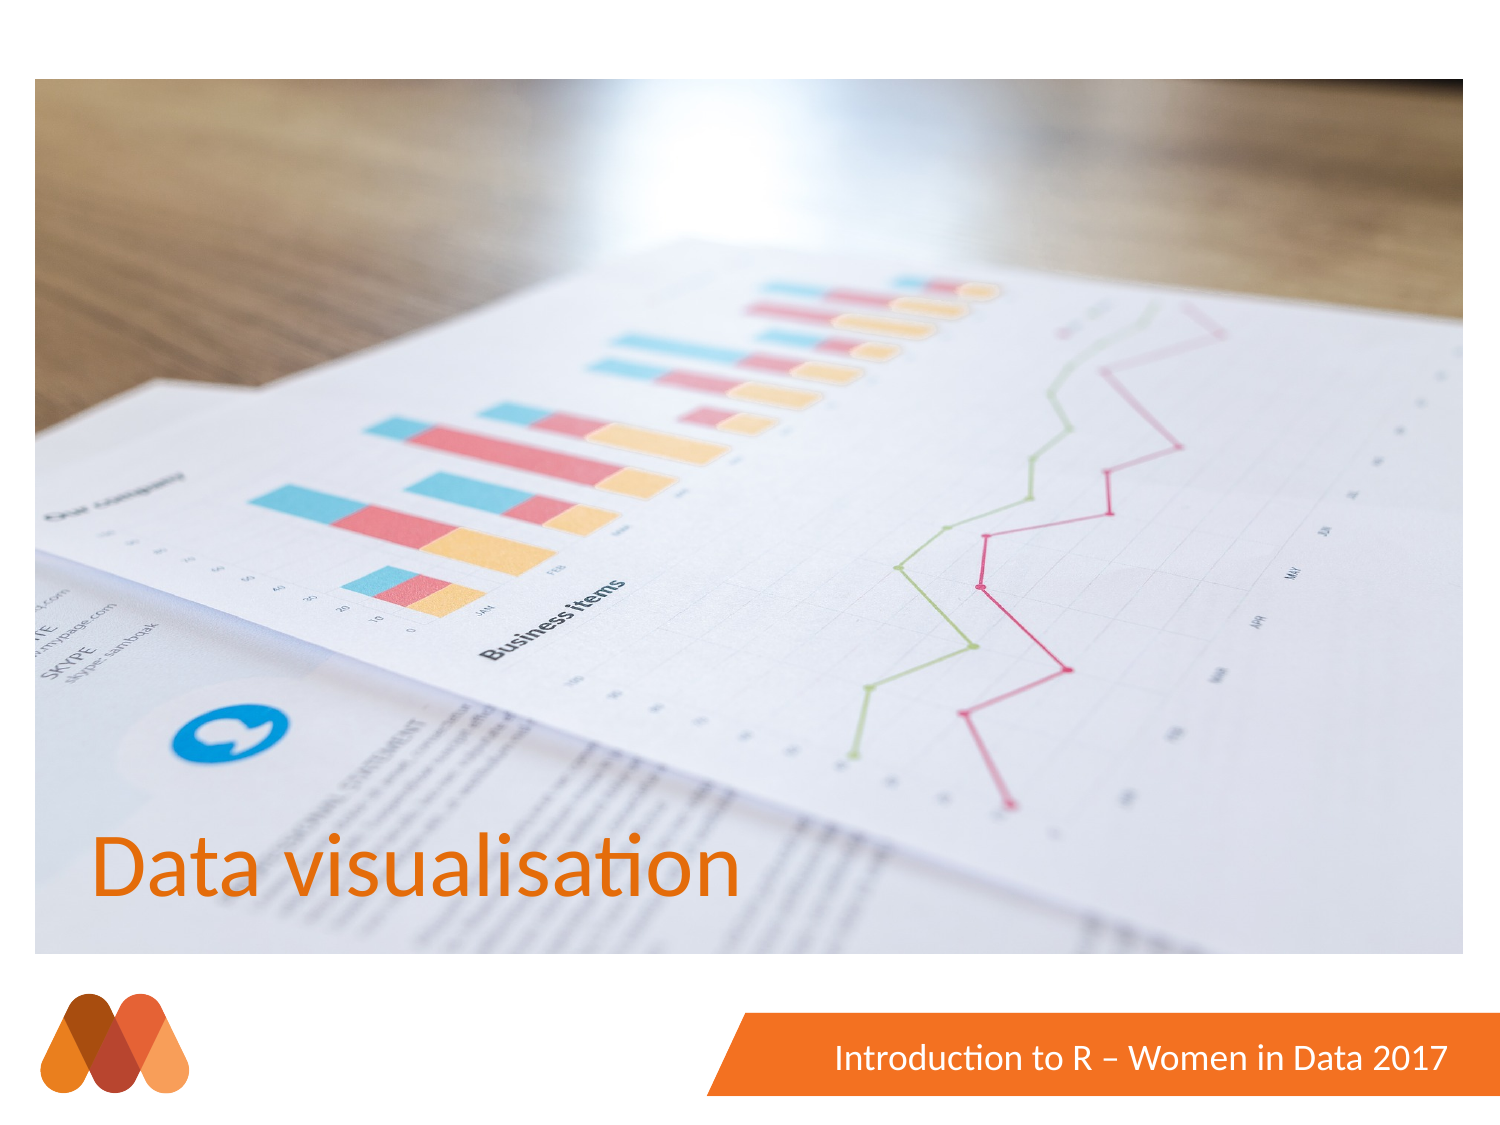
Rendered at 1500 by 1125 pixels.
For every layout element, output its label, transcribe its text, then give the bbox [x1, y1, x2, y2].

picture [0, 0, 1500, 1125]
text_box Introduction to R – Women in Data 2017 [819, 1025, 1464, 1086]
